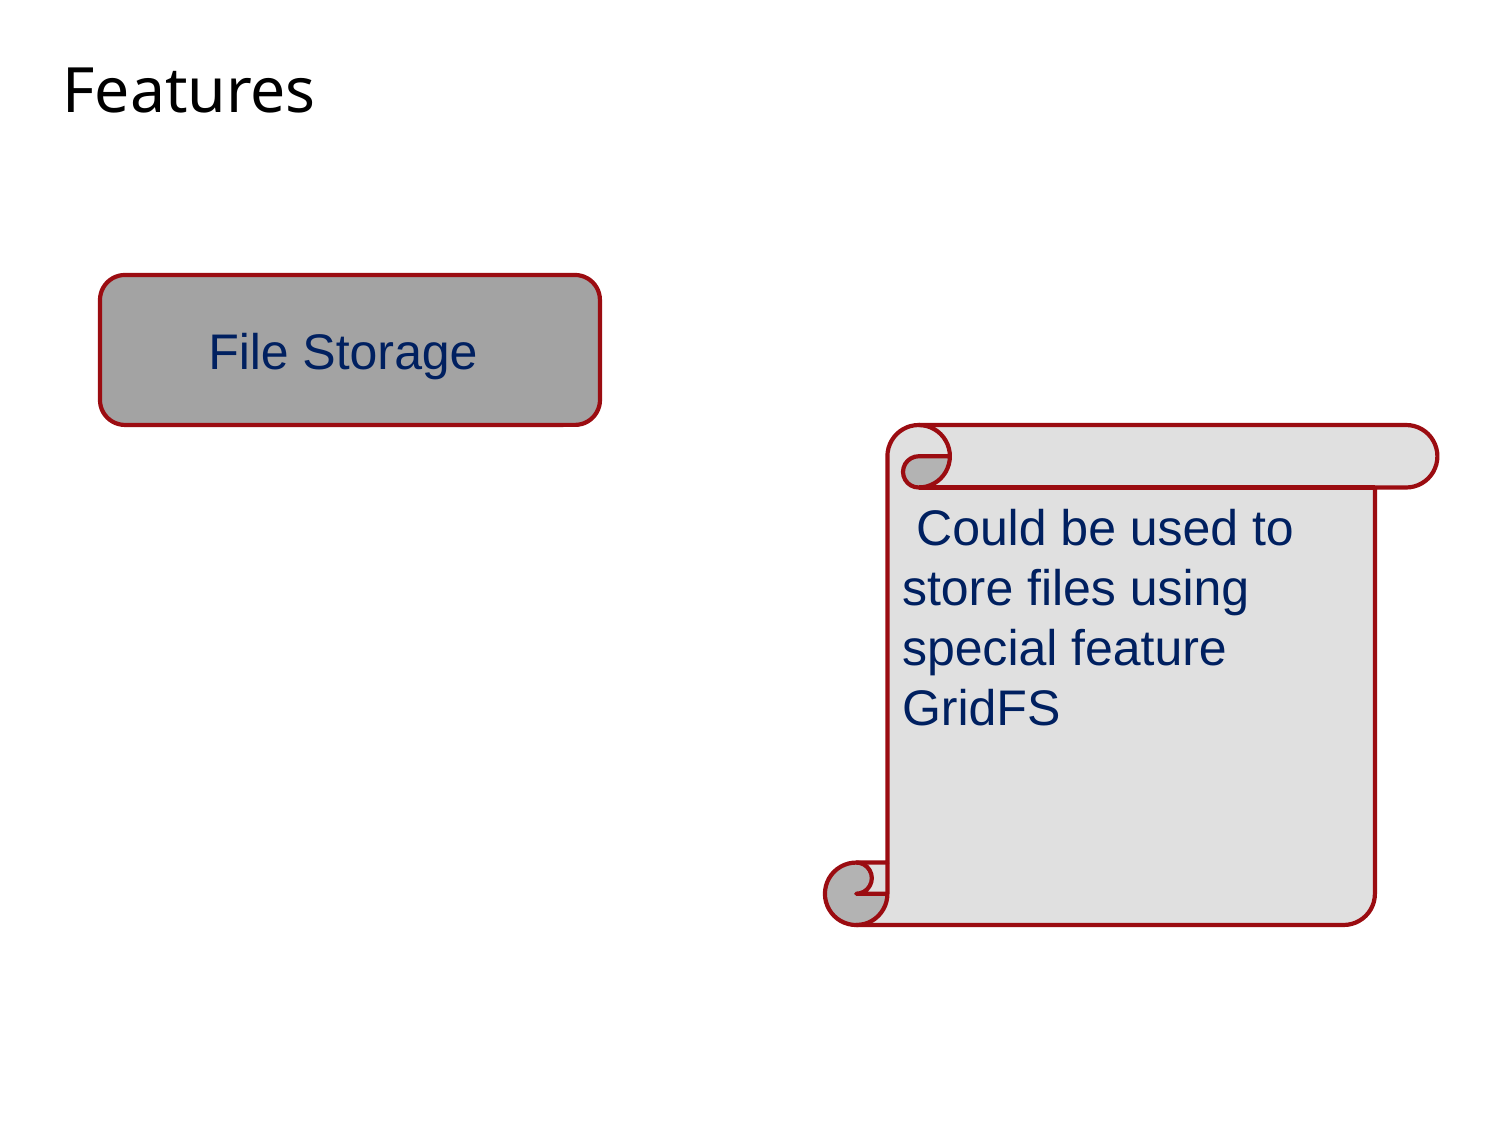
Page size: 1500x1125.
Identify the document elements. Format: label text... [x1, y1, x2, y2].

title Features [62, 50, 1413, 150]
text_box File Storage [97, 272, 603, 428]
text_box Could be used to store files using special feature GridFS [822, 422, 1440, 928]
